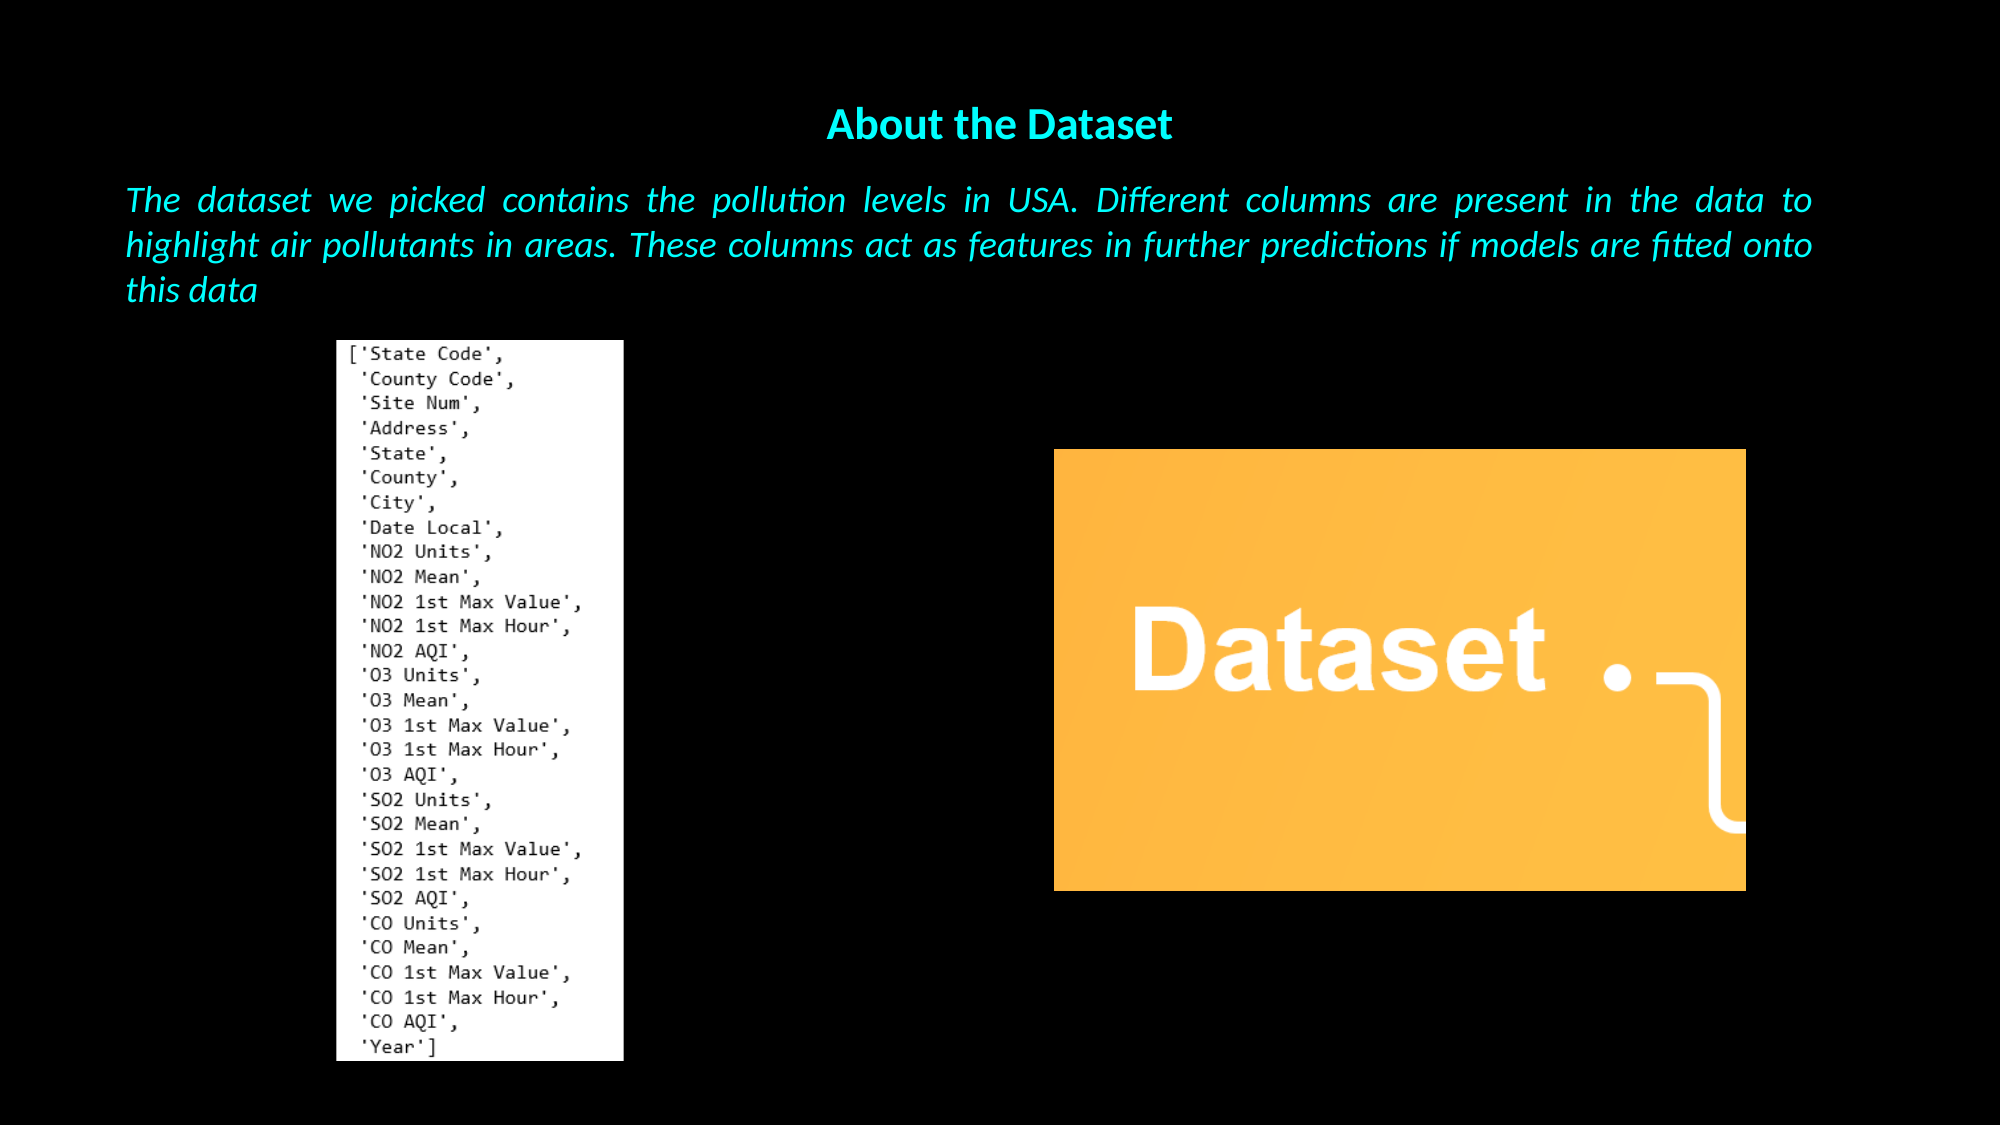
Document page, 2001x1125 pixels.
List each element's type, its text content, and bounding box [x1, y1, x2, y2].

picture [1054, 449, 1746, 891]
text_box The dataset we picked contains the pollution levels in USA. Different columns are present in the data to highlight air pollutants in areas. These columns act as features in further predictions if models are fitted onto this data [110, 167, 1830, 318]
picture [336, 340, 624, 1061]
text_box About the Dataset [556, 85, 1444, 156]
